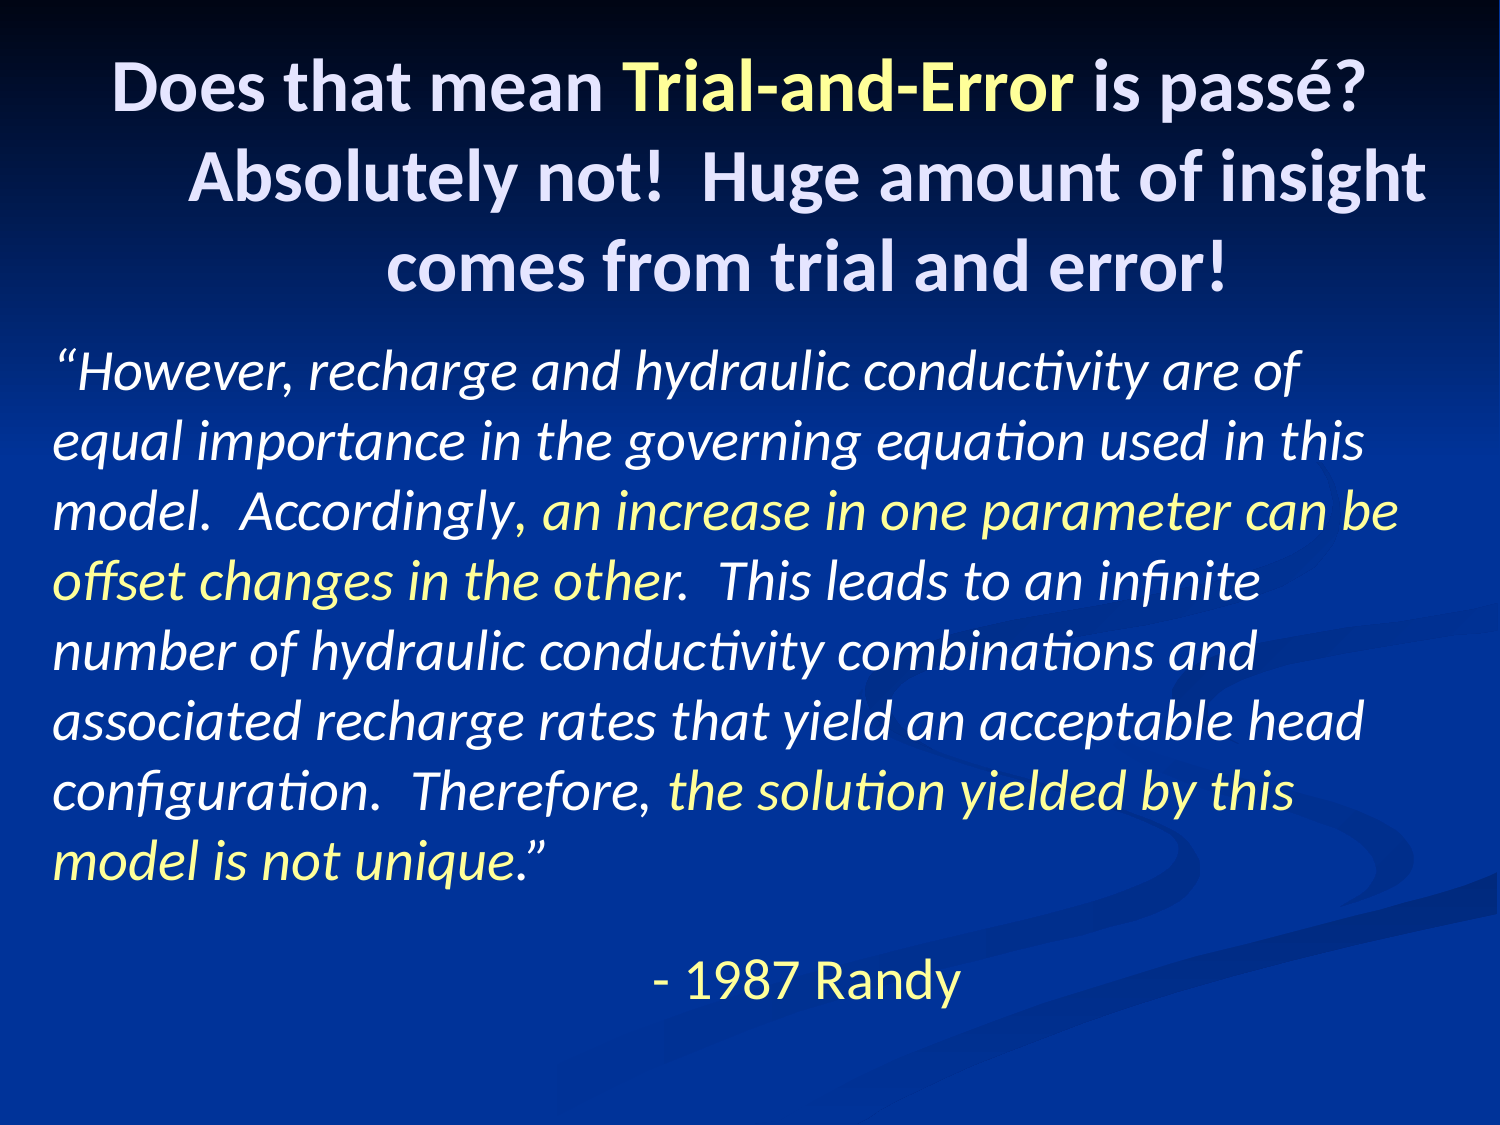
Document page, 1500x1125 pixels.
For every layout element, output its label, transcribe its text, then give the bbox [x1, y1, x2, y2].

list “However, recharge and hydraulic conductivity are of equal importance in the governing equation used in this model. Accordingly, an increase in one parameter can be offset changes in the other. This leads to an infinite number of hydraulic conductivity combinations and associated recharge rates that yield an acceptable head configuration. Therefore, the solution yielded by this model is not unique.” - 1987 Randy [37, 324, 1438, 1101]
title Does that mean Trial-and-Error is passé? Absolutely not! Huge amount of insight comes from trial and error! [0, 24, 1481, 318]
